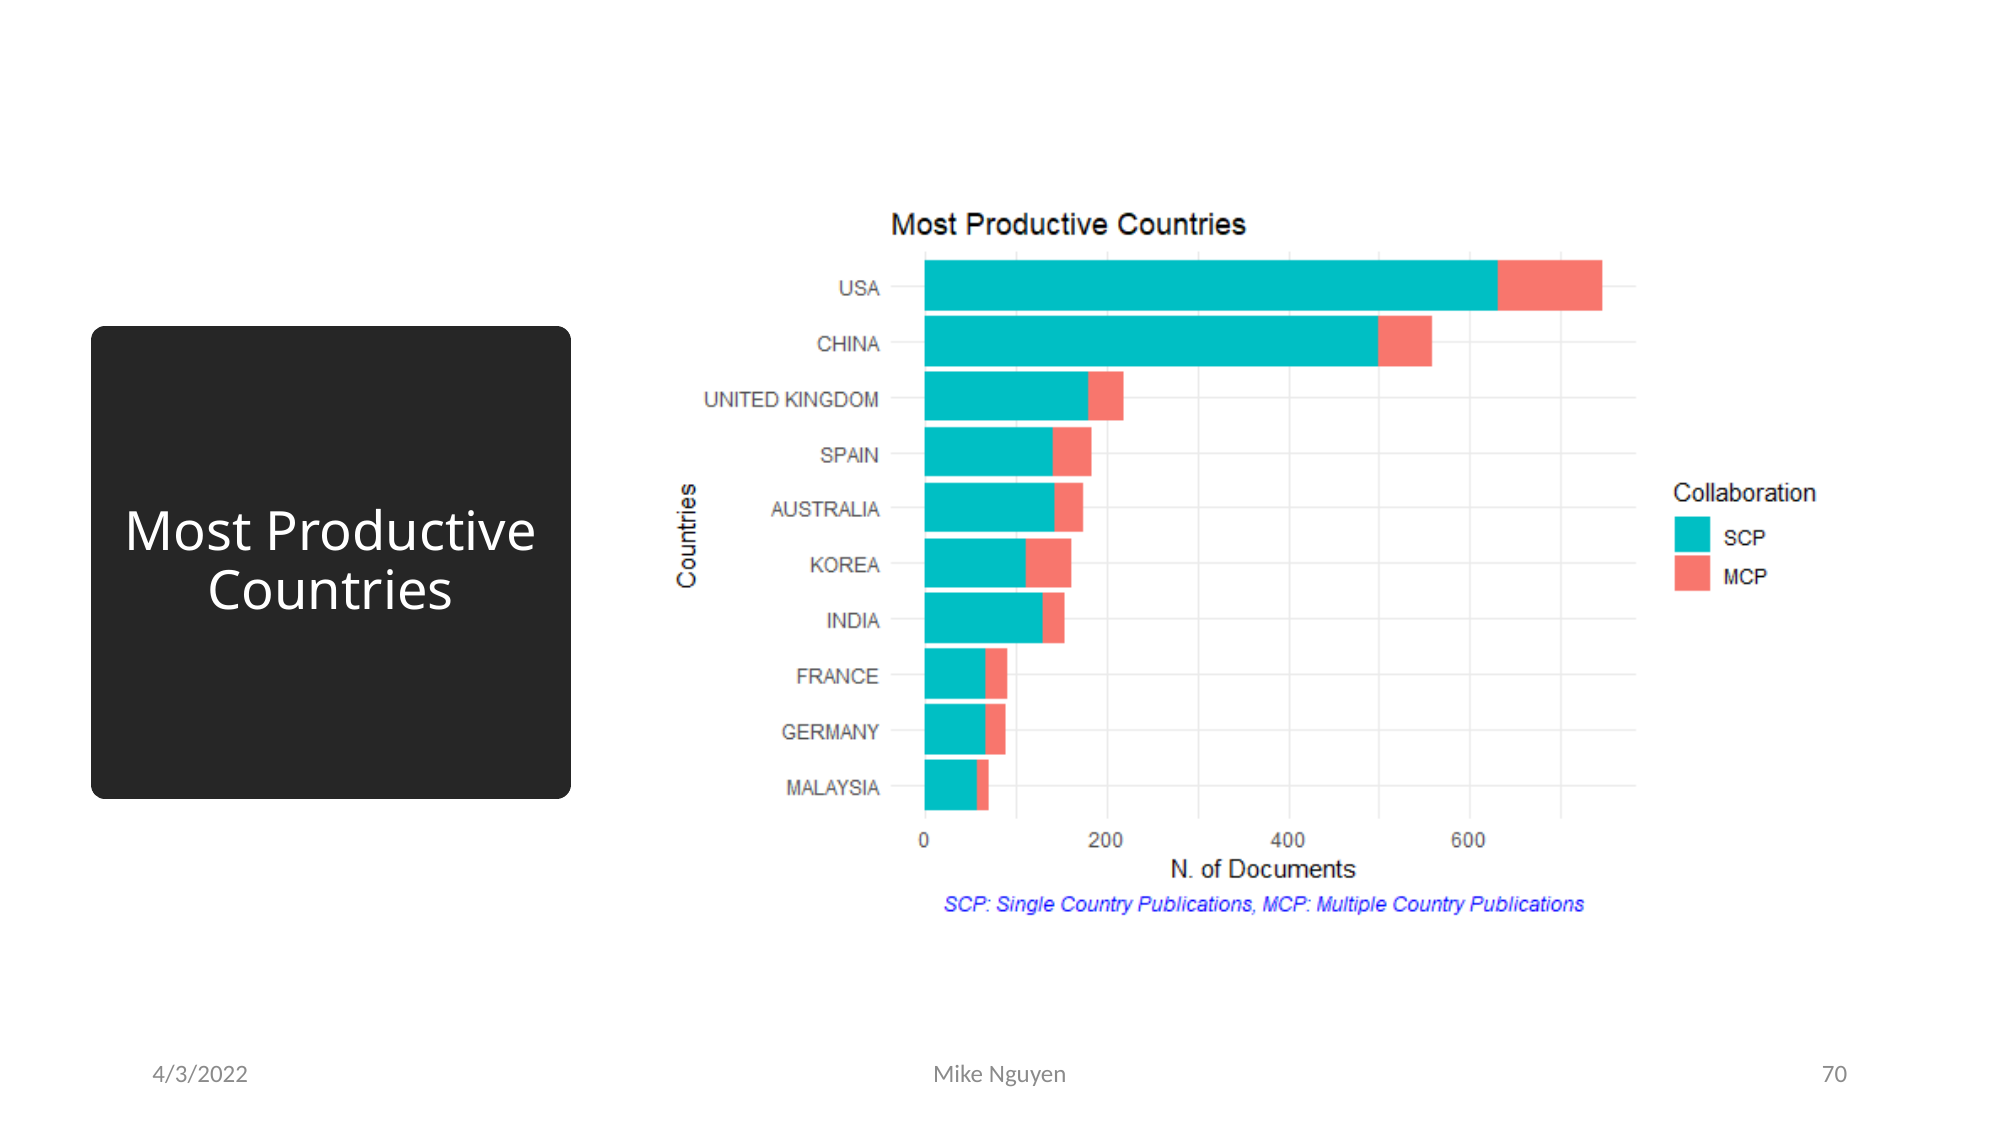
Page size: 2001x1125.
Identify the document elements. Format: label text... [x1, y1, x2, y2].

title Most Productive Countries [105, 340, 557, 785]
footer Mike Nguyen [662, 1042, 1338, 1103]
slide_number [137, 1042, 588, 1103]
picture [662, 198, 1842, 927]
slide_number 70 [1412, 1042, 1863, 1103]
